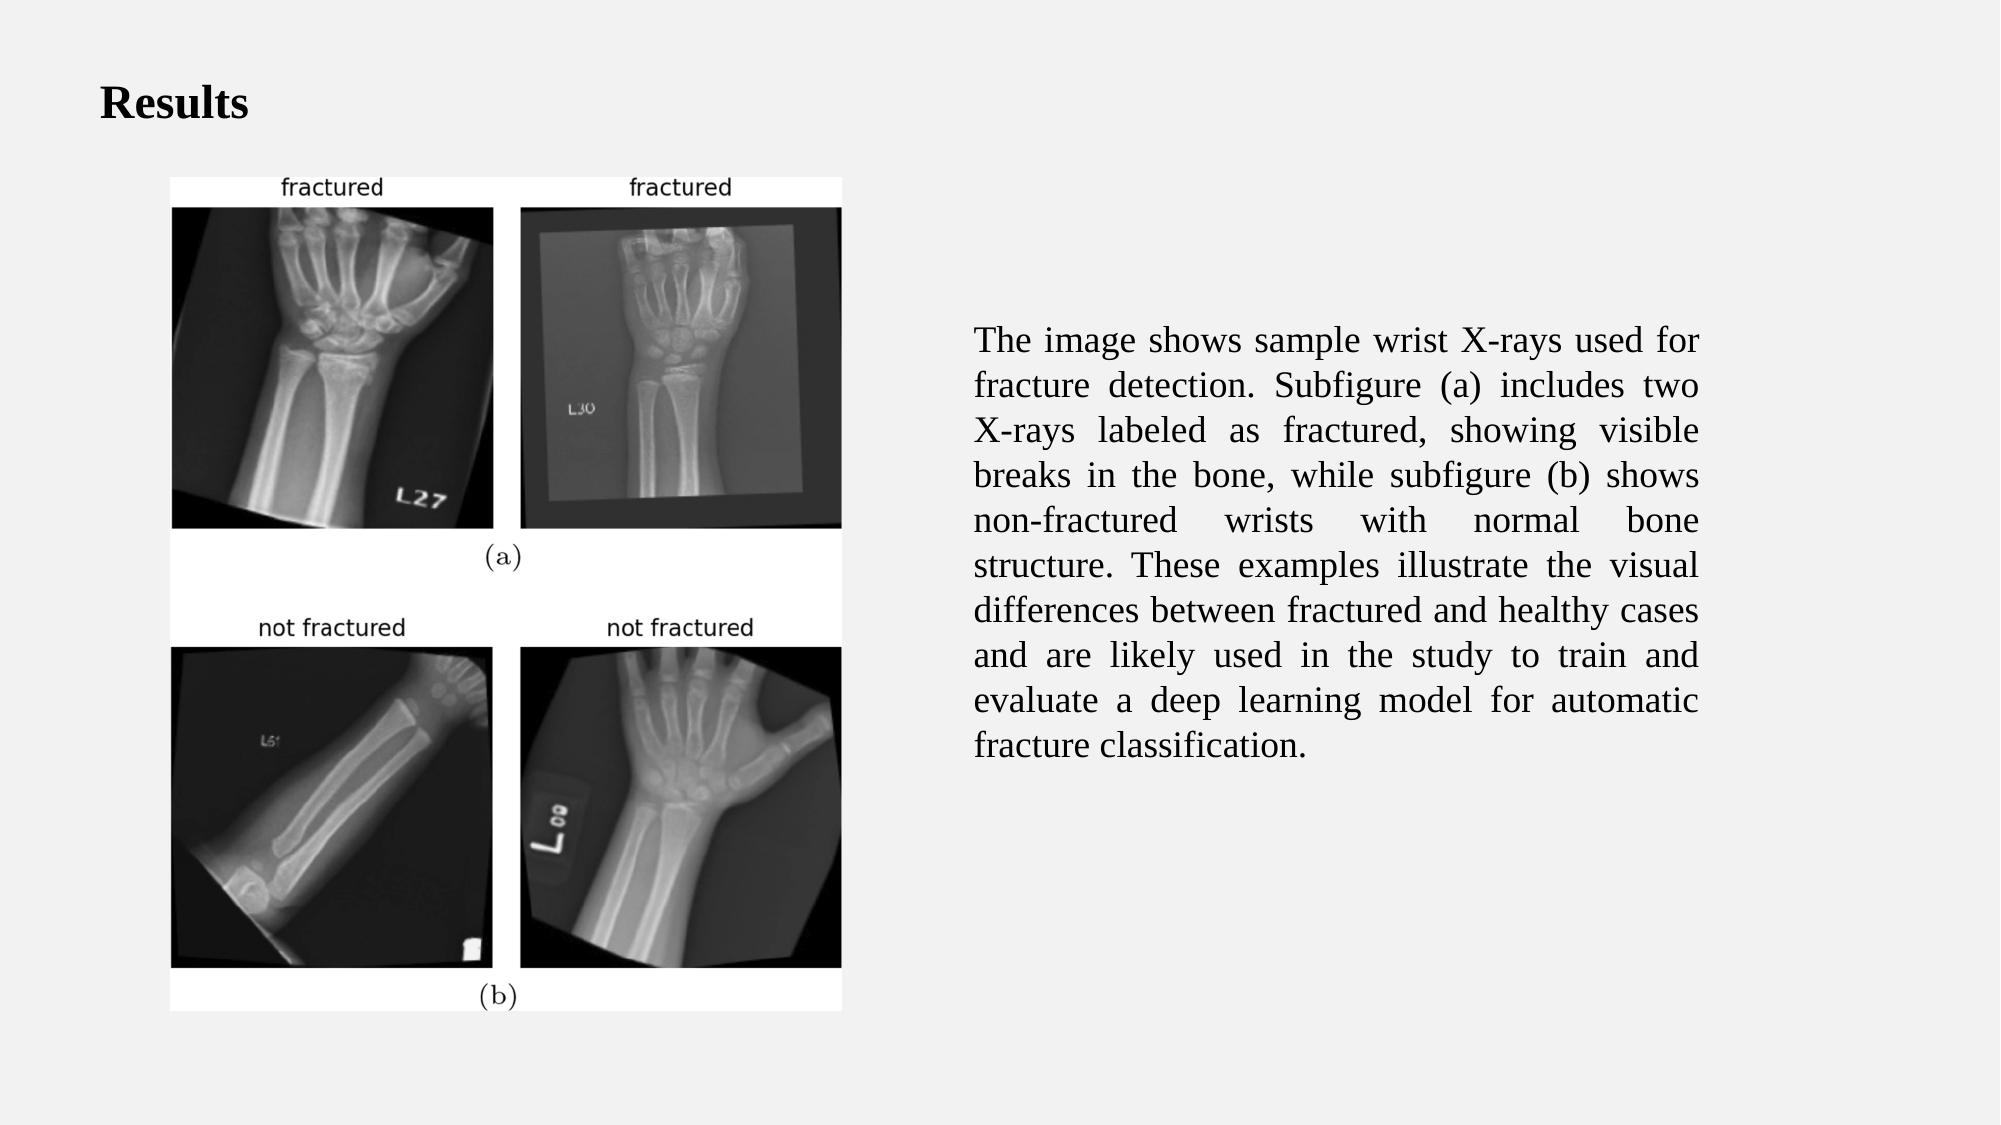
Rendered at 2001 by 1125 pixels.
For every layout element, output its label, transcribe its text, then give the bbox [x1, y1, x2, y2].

text_box The image shows sample wrist X-rays used for fracture detection. Subfigure (a) includes two X-rays labeled as fractured, showing visible breaks in the bone, while subfigure (b) shows non-fractured wrists with normal bone structure. These examples illustrate the visual differences between fractured and healthy cases and are likely used in the study to train and evaluate a deep learning model for automatic fracture classification. [958, 307, 1716, 818]
picture [170, 177, 842, 1011]
list Results [84, 0, 1833, 426]
